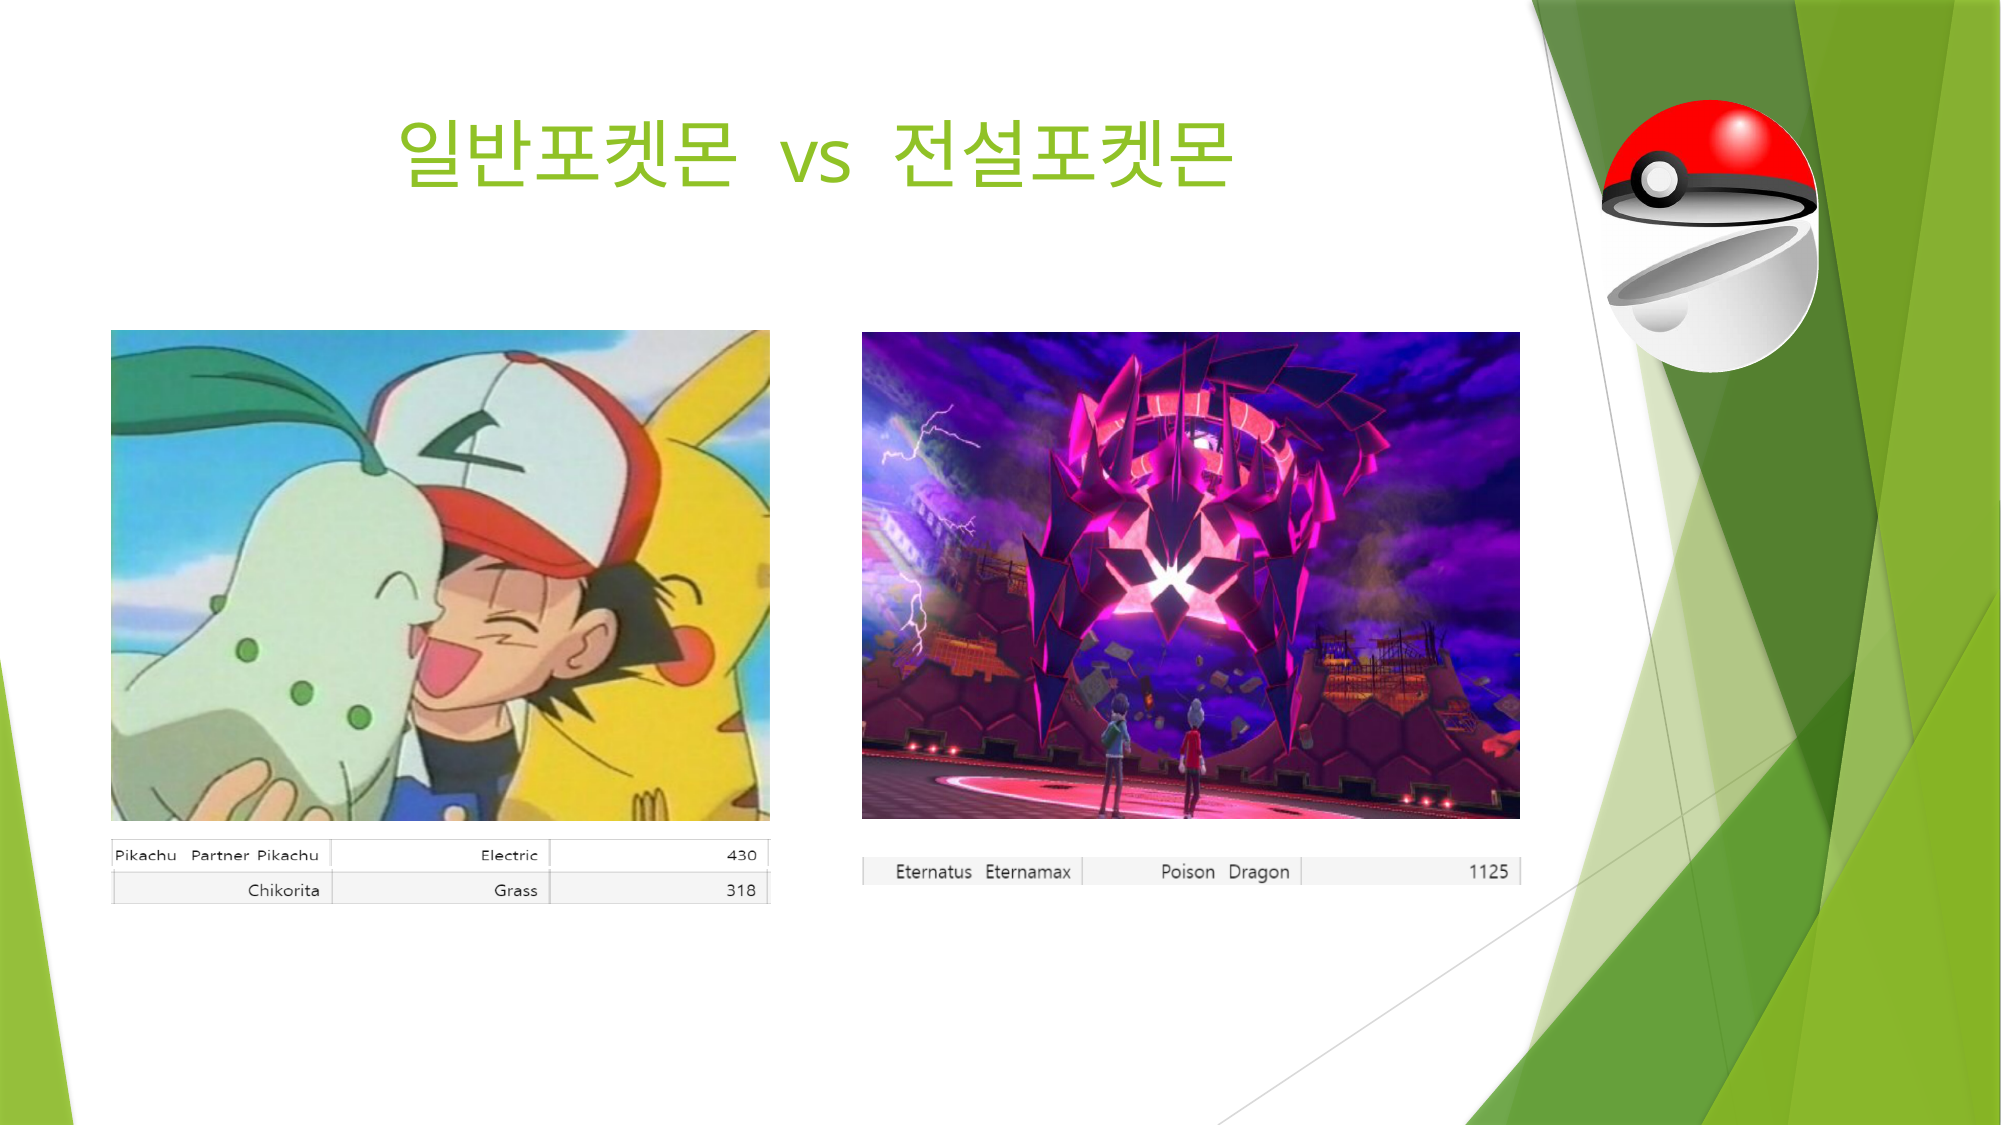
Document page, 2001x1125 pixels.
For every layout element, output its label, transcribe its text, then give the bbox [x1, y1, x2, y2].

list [861, 857, 1522, 885]
picture [861, 330, 1522, 822]
picture [110, 330, 771, 822]
picture [110, 838, 771, 866]
picture [1601, 99, 1820, 373]
picture [110, 869, 771, 905]
title 일반포켓몬 vs 전설포켓몬 [111, 99, 1522, 317]
